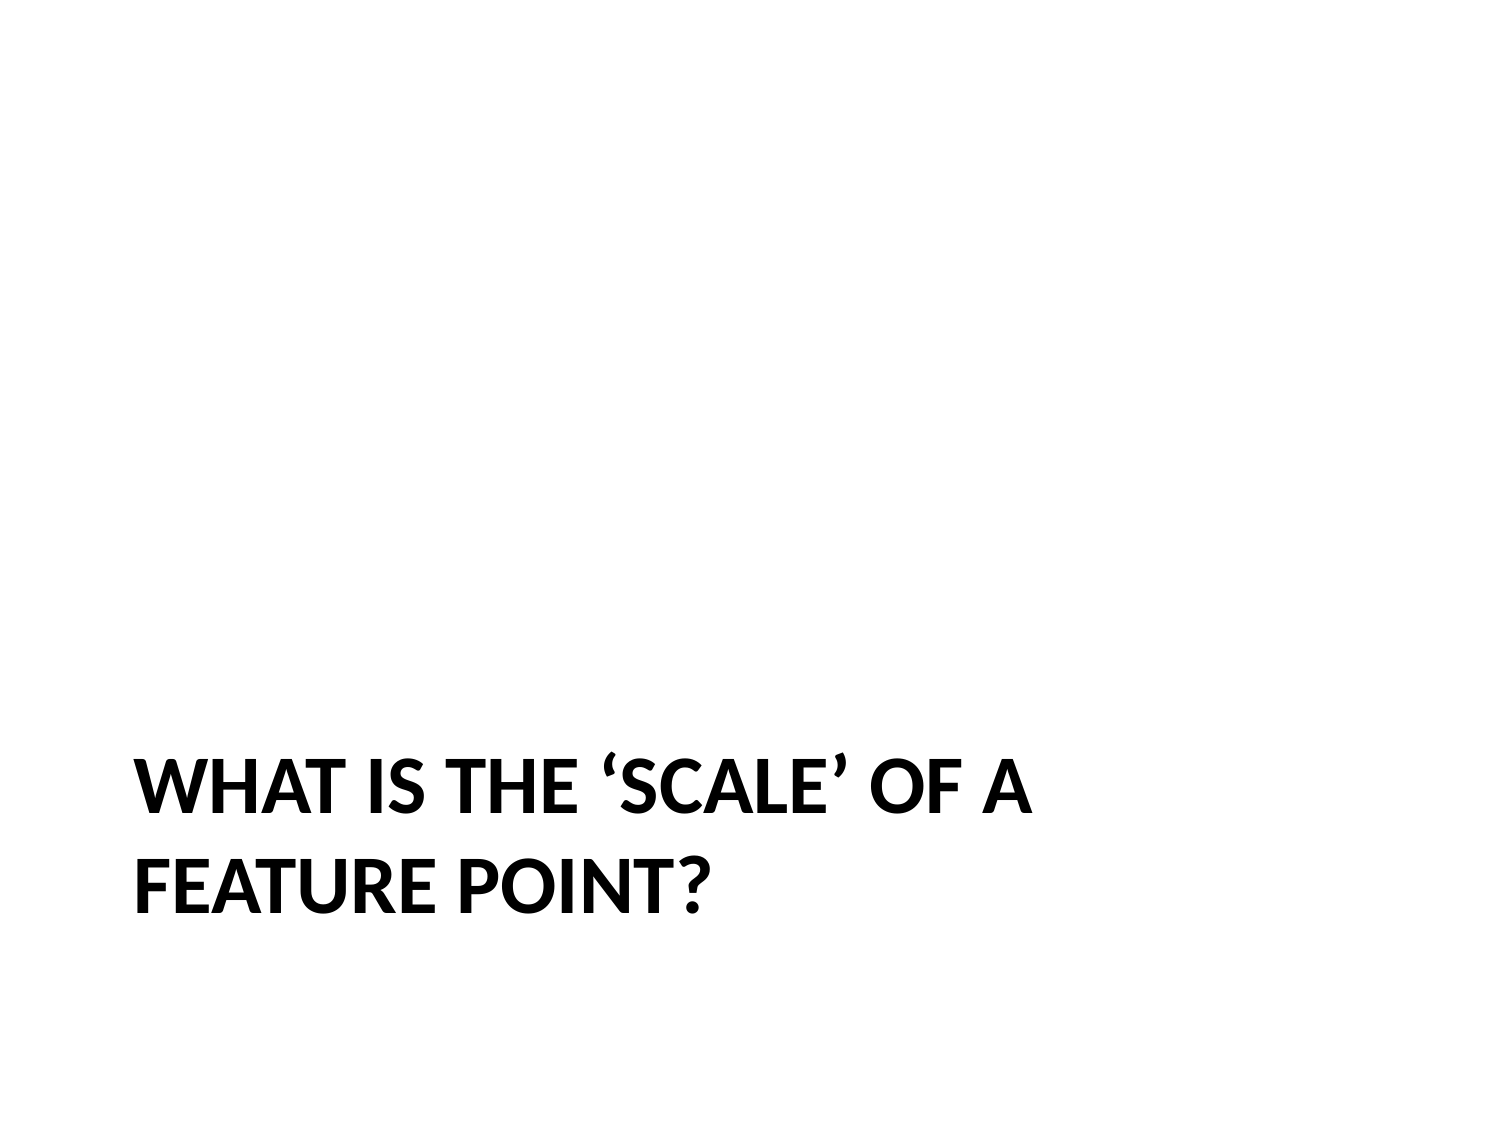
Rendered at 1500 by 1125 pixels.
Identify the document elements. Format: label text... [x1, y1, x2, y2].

title What is the ‘scale’ of a feature point? [118, 722, 1394, 947]
